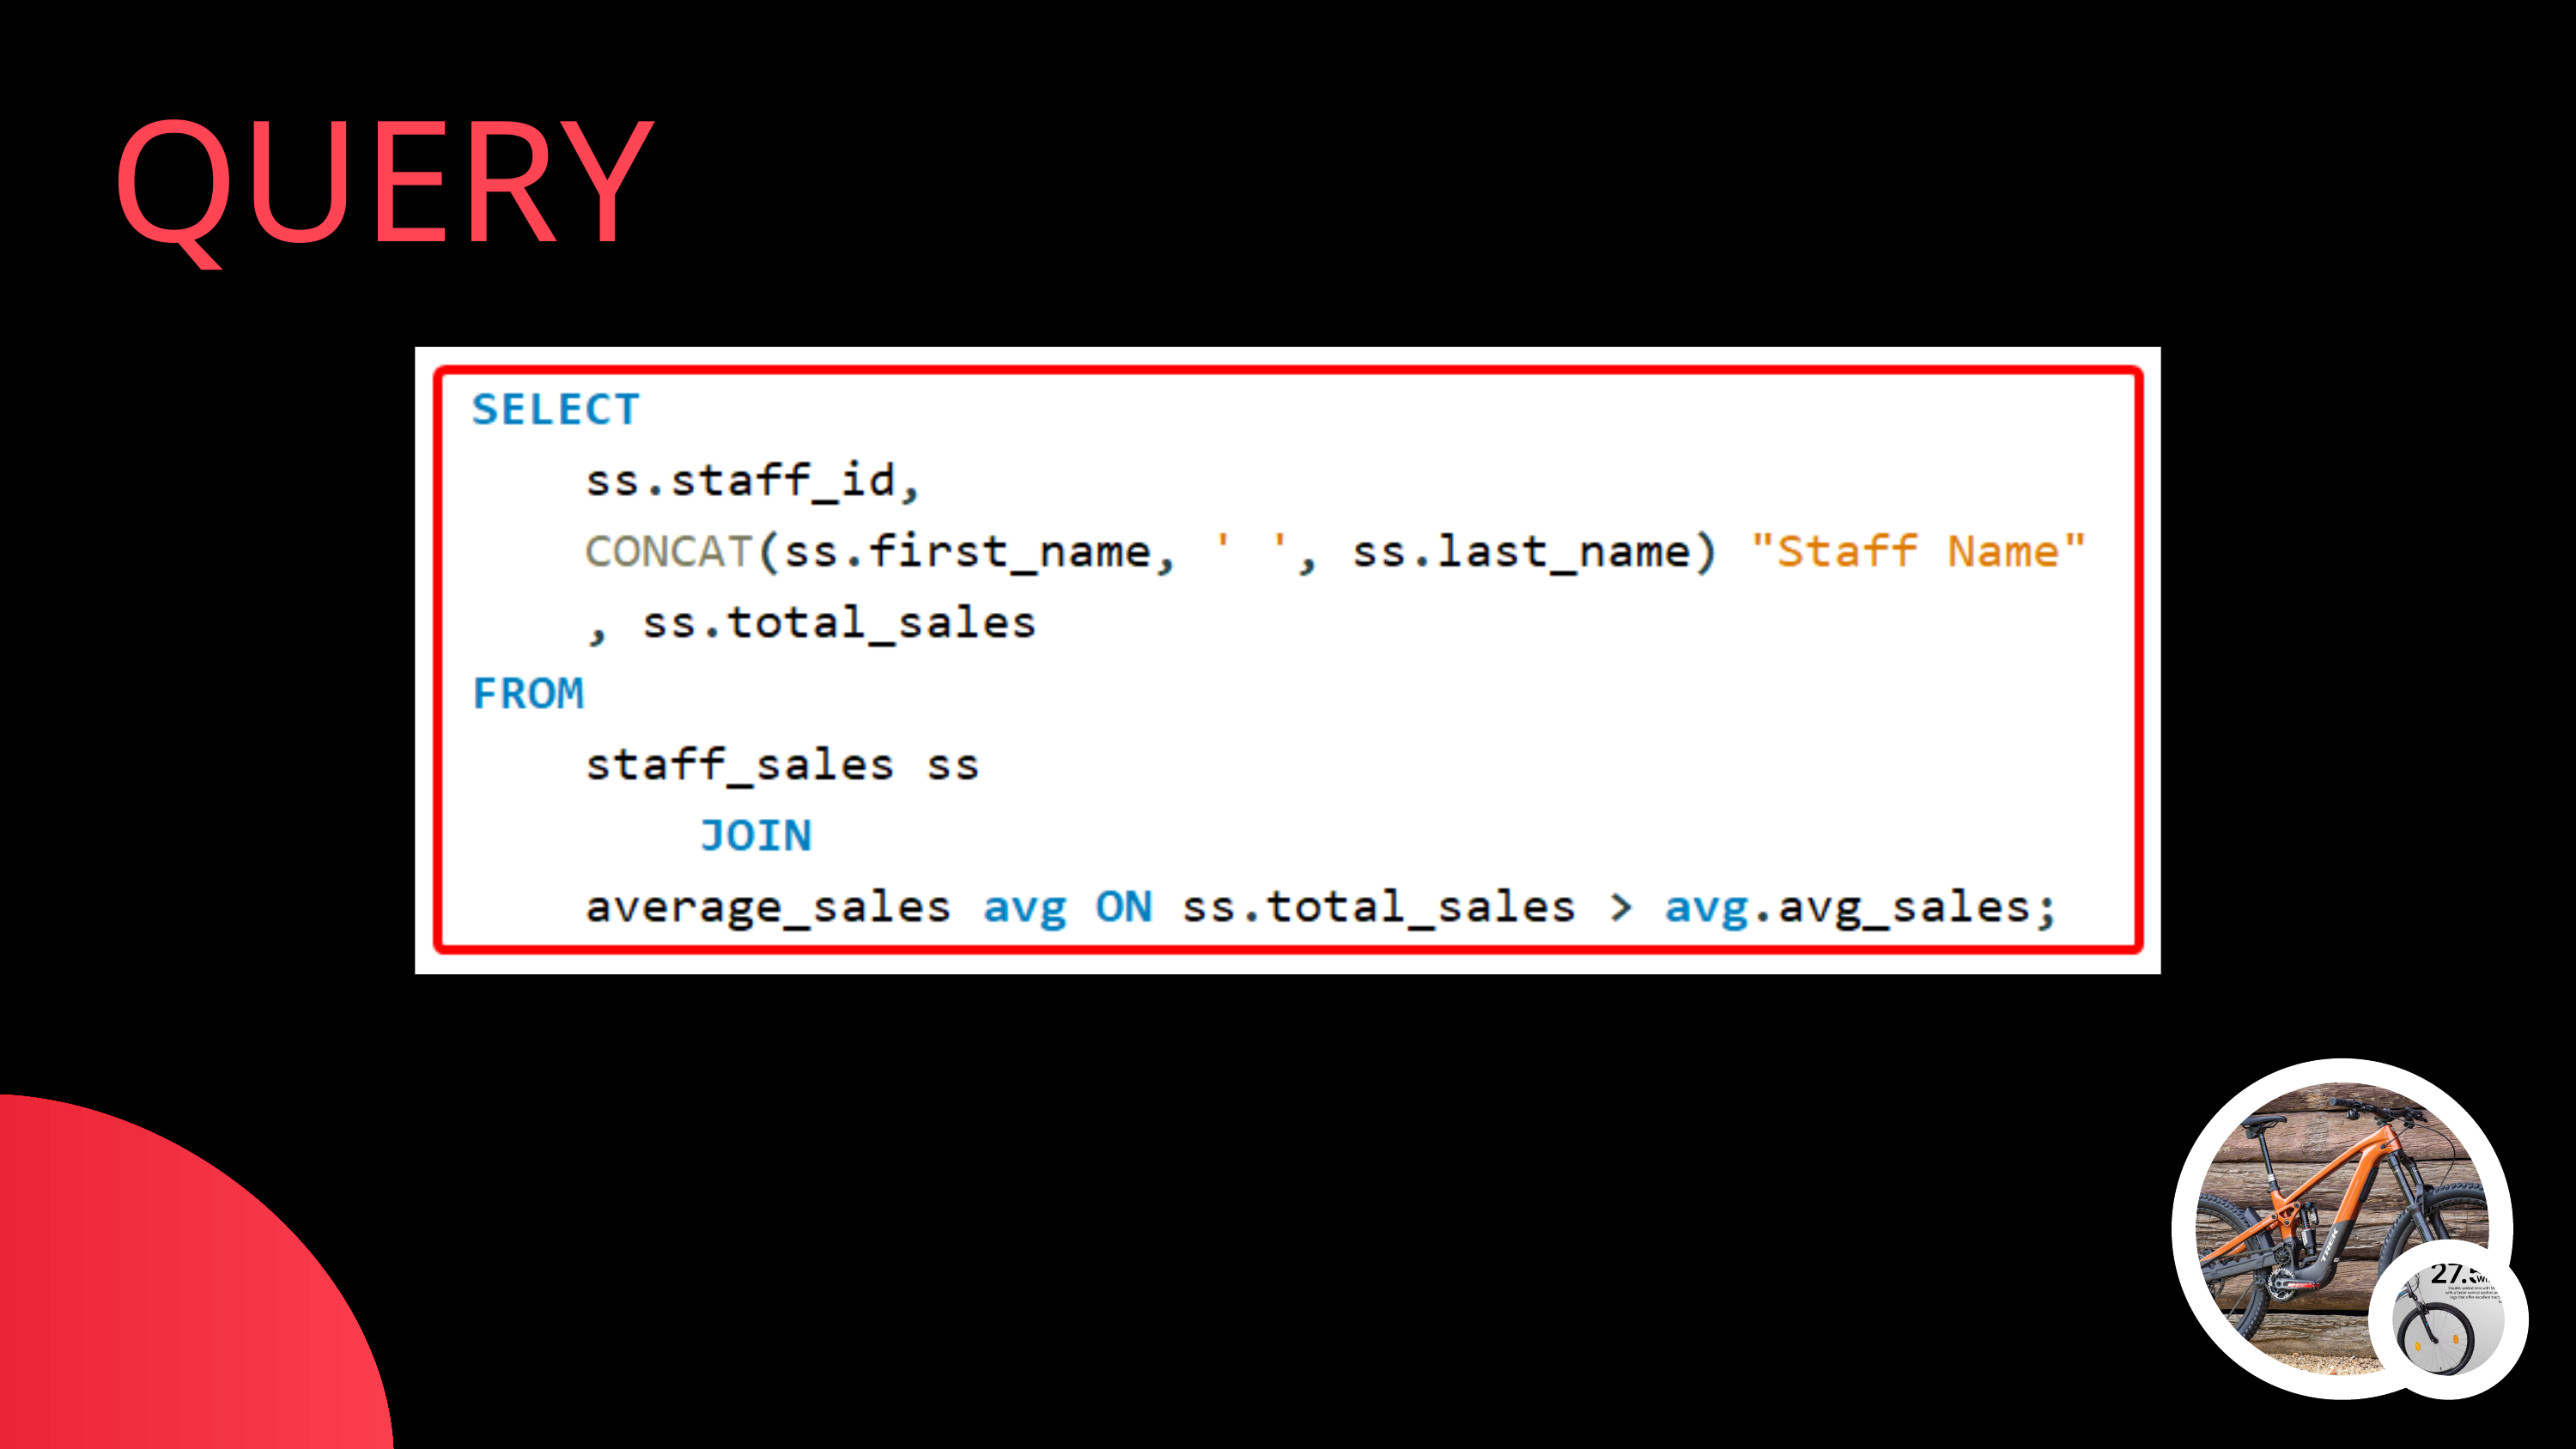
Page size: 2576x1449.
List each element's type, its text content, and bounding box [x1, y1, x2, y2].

text_box QUERY [108, 73, 1100, 276]
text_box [2379, 1251, 2518, 1388]
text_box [0, 1121, 417, 1449]
text_box [415, 347, 2161, 974]
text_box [2183, 1070, 2502, 1388]
